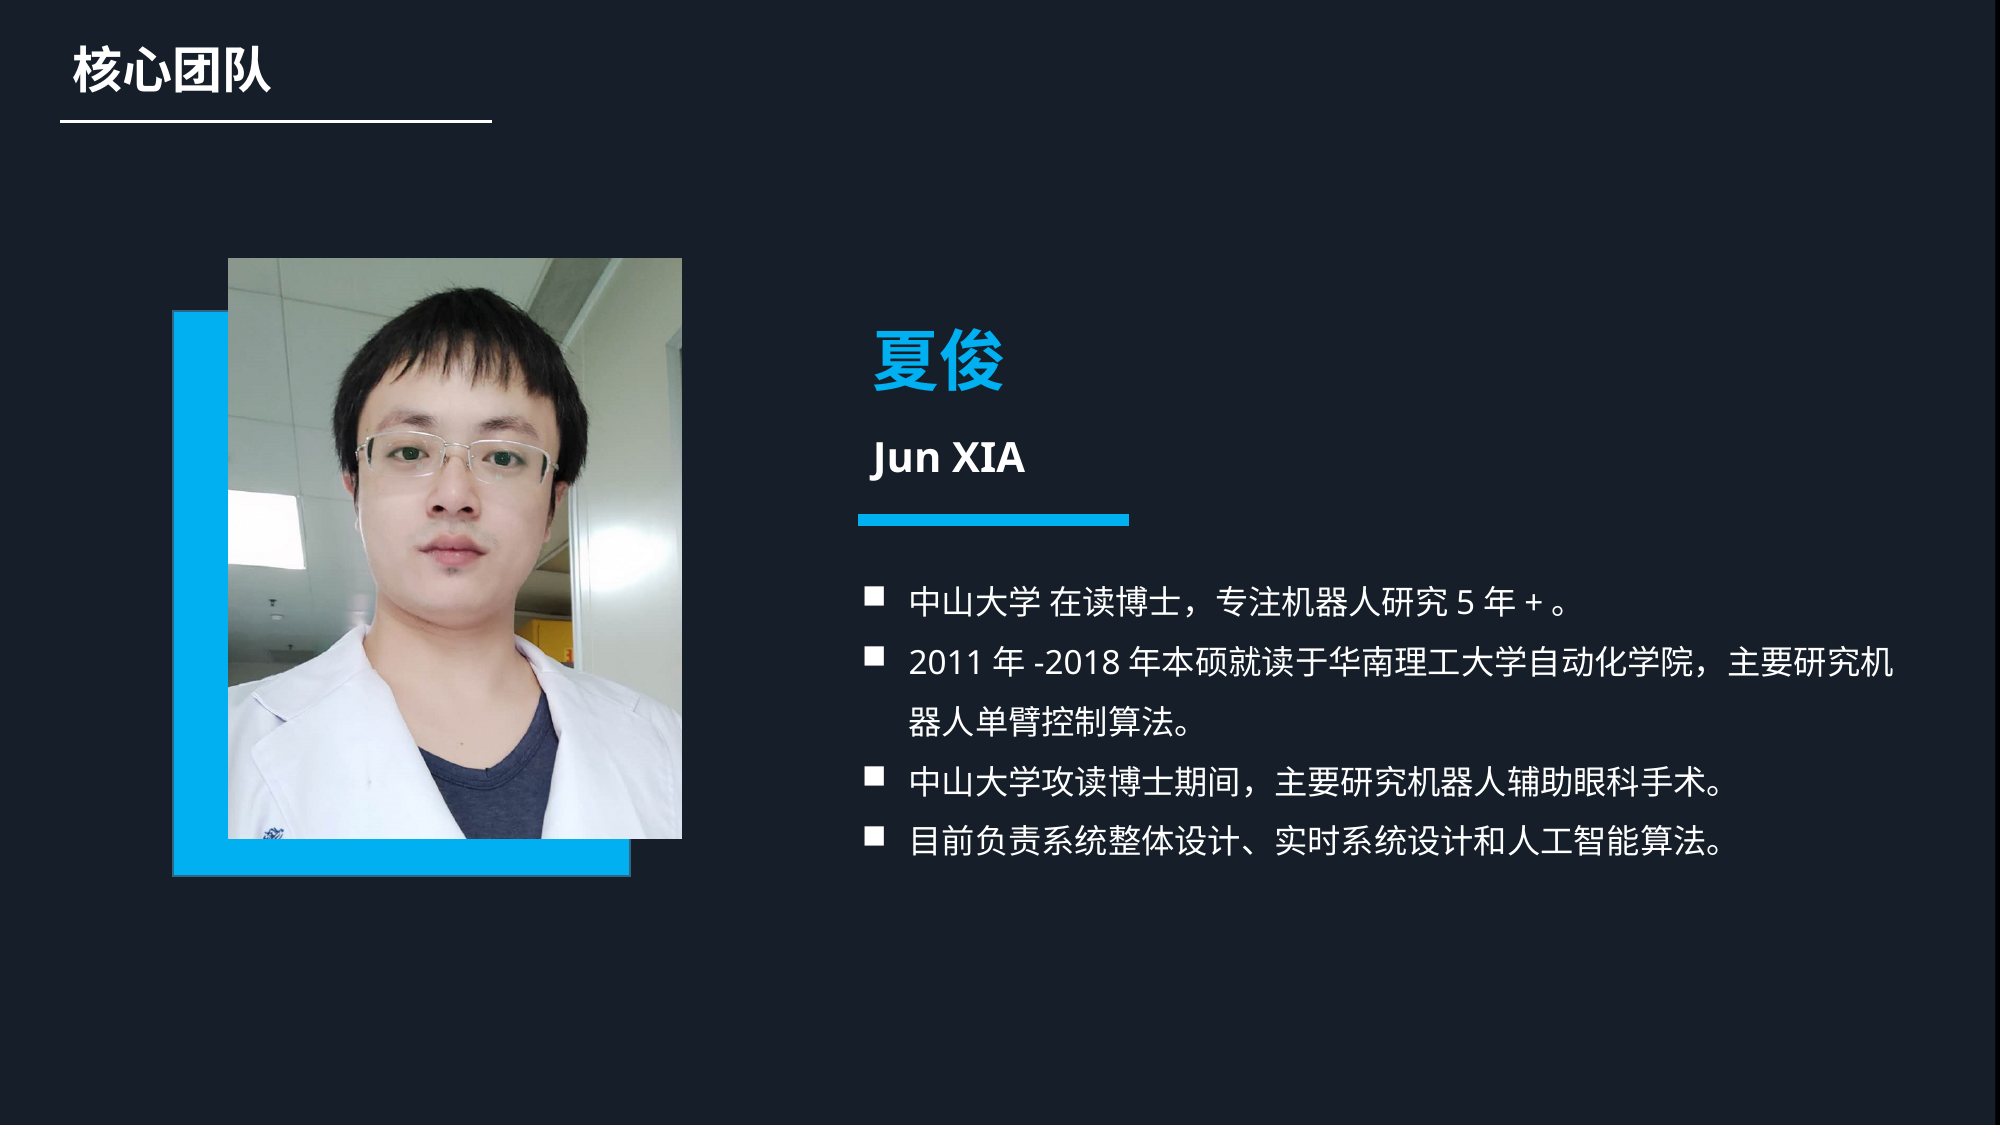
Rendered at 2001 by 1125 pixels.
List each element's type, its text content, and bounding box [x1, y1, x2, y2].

text_box 夏俊 [858, 311, 1236, 407]
text_box 中山大学 在读博士，专注机器人研究5年+。 2011年-2018年本硕就读于华南理工大学自动化学院，主要研究机器人单臂控制算法。 中山大学攻读博士期间，主要研究机器人辅助眼科手术。 目前负责系统整体设计、实时系统设计和人工智能算法。 [847, 553, 1922, 868]
text_box [172, 310, 631, 877]
text_box Jun XIA [858, 423, 1320, 489]
text_box 核心团队 [58, 31, 351, 107]
picture [228, 258, 682, 839]
